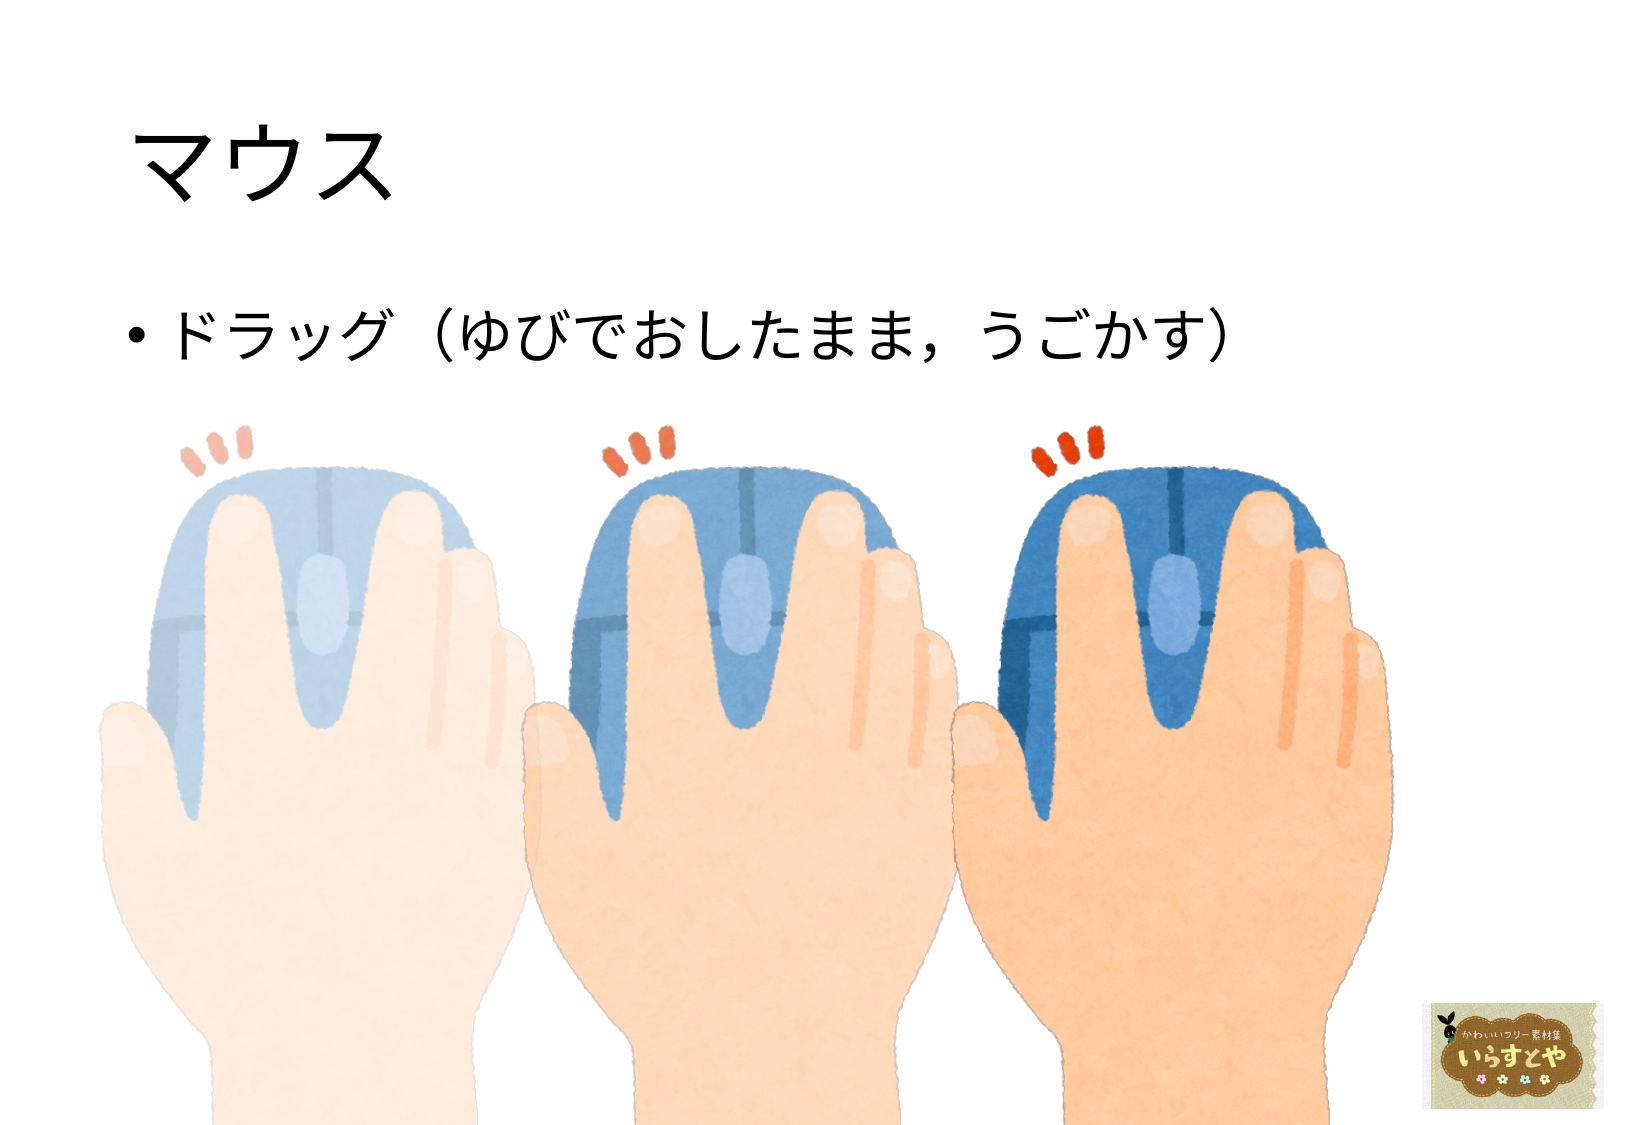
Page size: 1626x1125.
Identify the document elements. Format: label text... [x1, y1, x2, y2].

title マウス [111, 59, 1514, 278]
list ドラッグ（ゆびでおしたまま，うごかす） [111, 299, 1514, 1003]
picture [80, 413, 1604, 1125]
